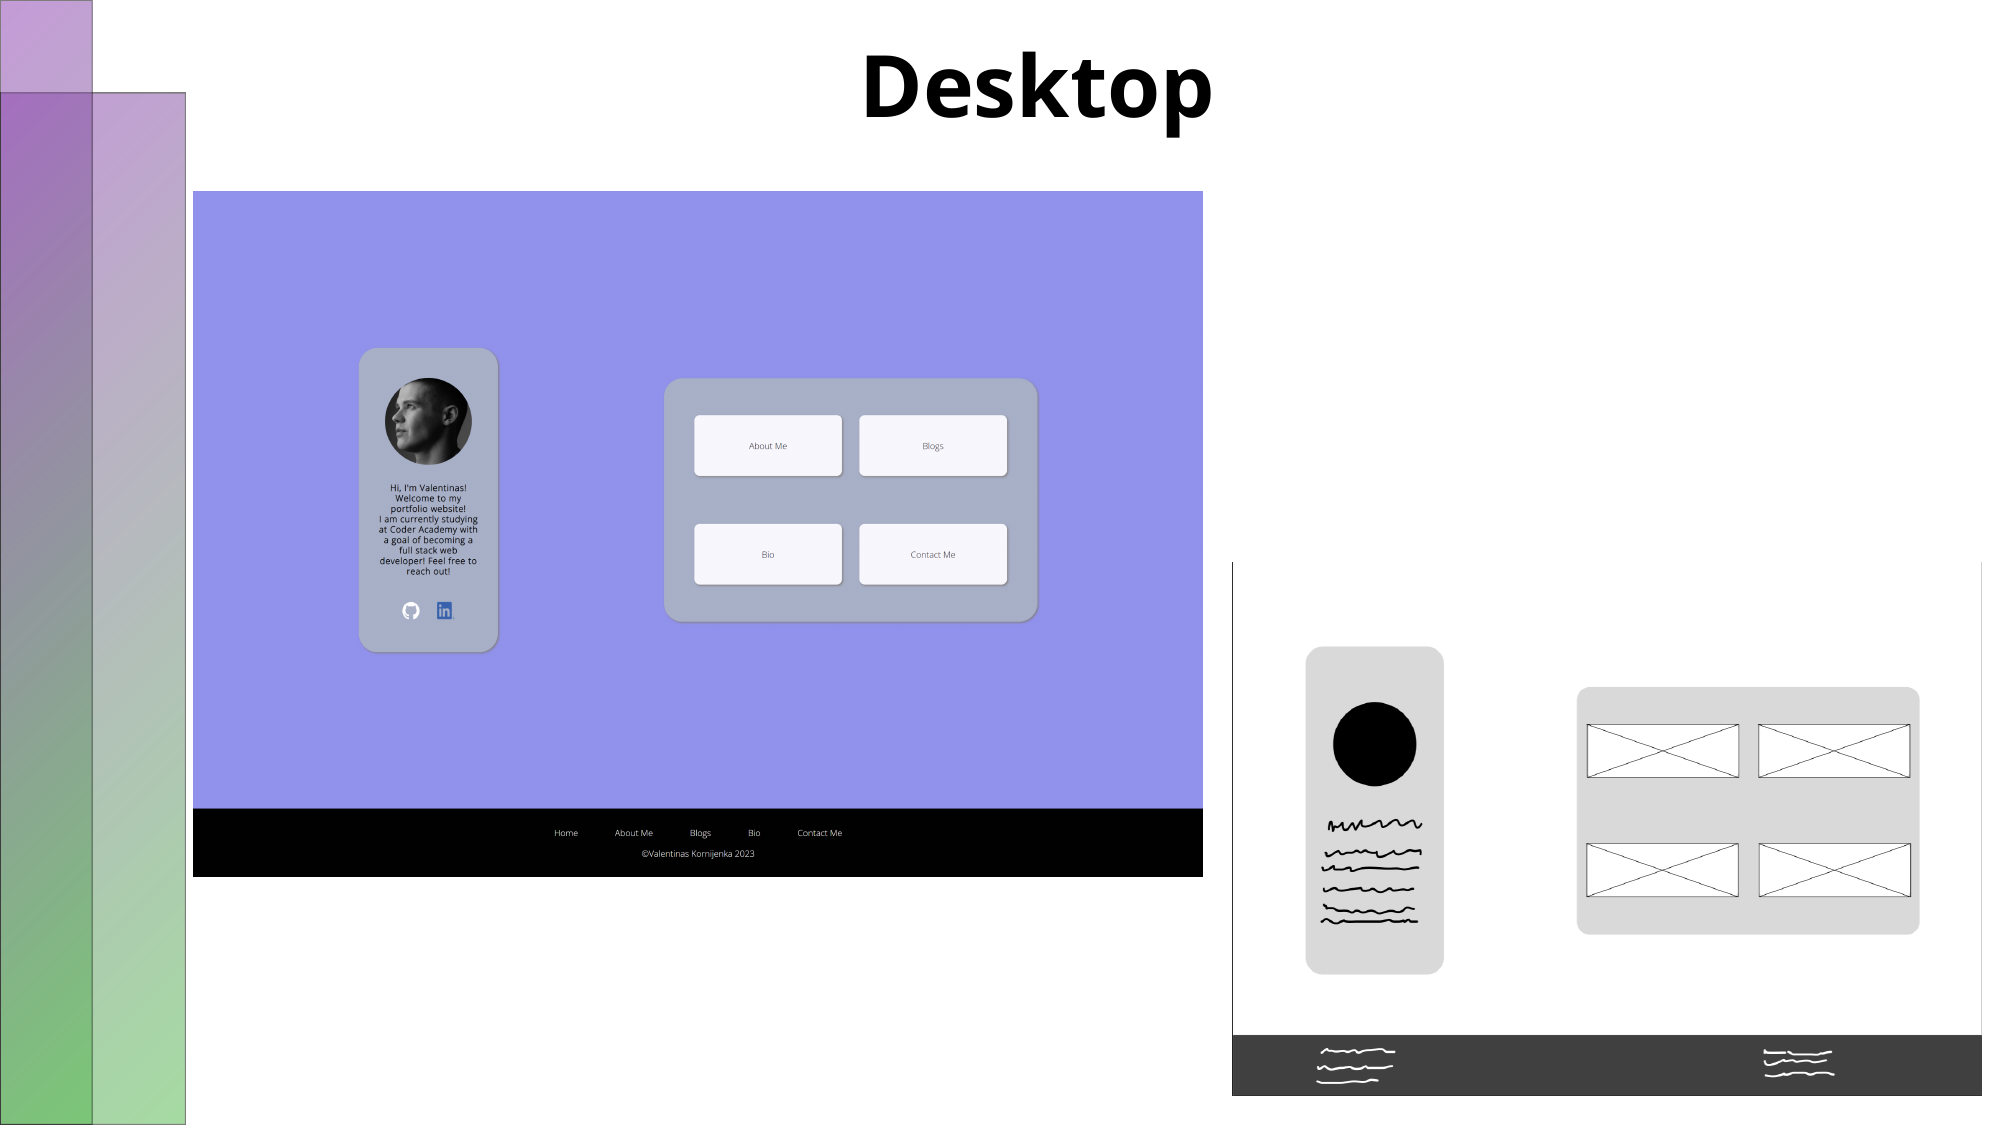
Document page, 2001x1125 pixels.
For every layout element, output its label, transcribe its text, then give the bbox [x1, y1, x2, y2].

title Desktop [844, 24, 1233, 172]
picture [1232, 562, 1982, 1096]
picture [193, 191, 1203, 877]
